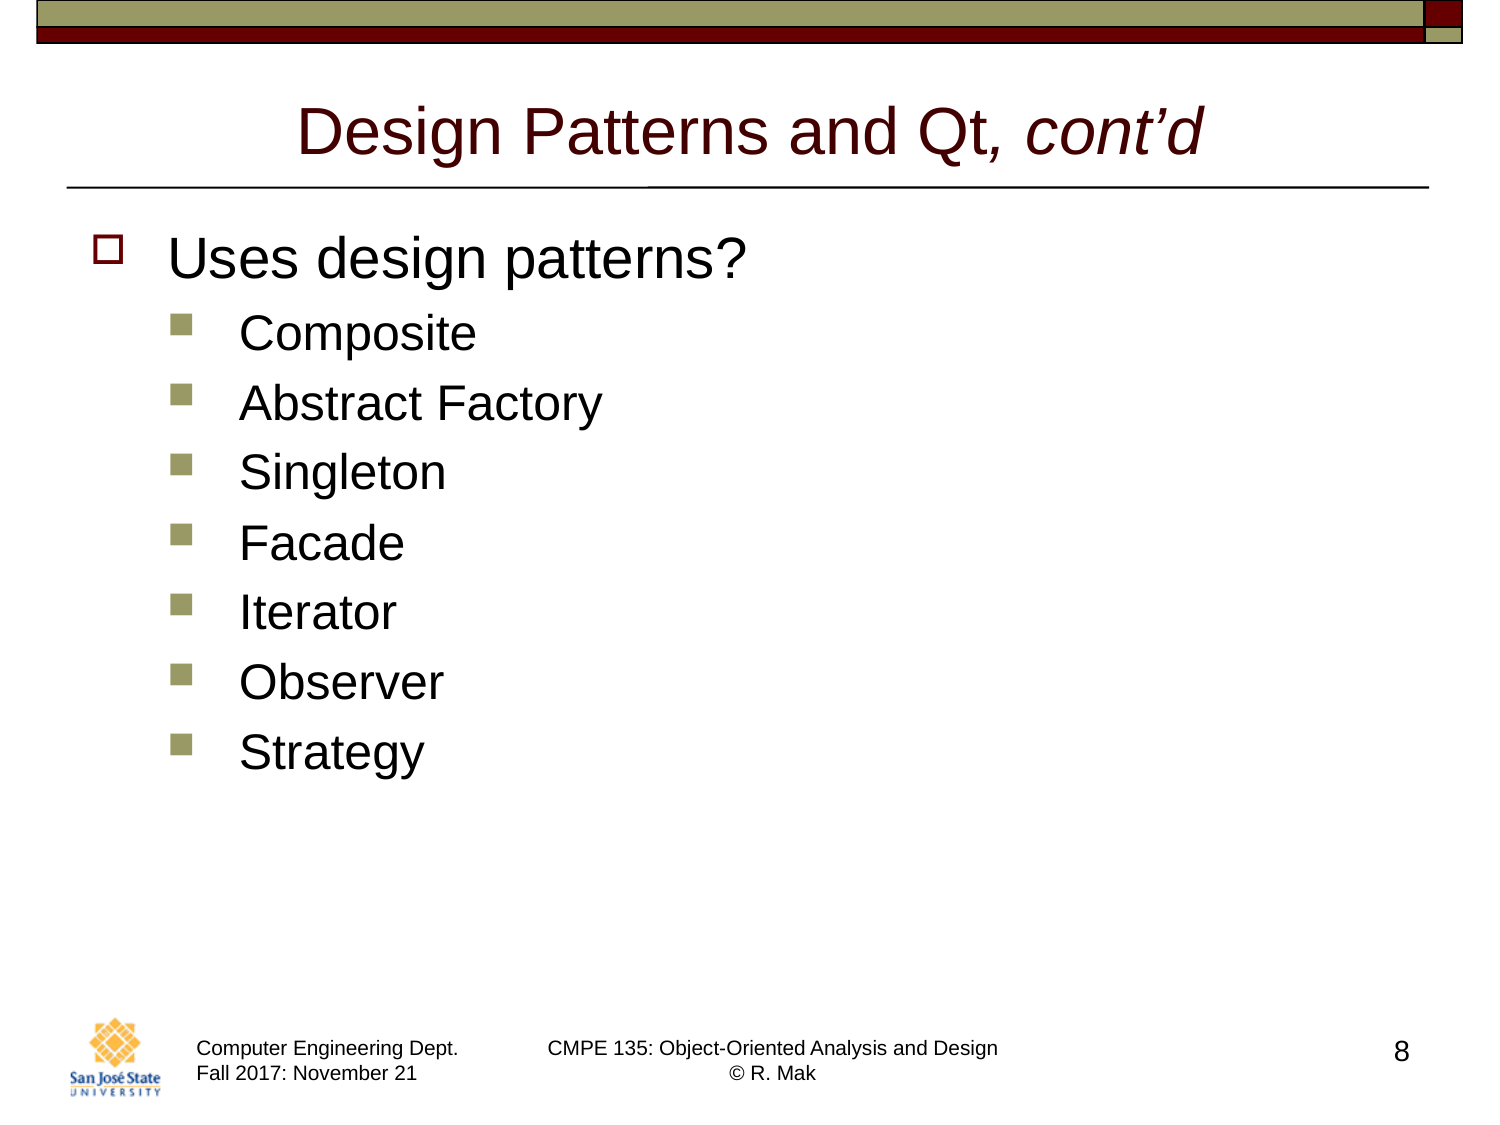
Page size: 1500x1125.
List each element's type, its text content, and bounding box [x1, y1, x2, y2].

slide_number 8 [1335, 1025, 1425, 1100]
picture [60, 1012, 166, 1112]
title Design Patterns and Qt, cont’d [75, 67, 1425, 175]
list Uses design patterns? Composite Abstract Factory Singleton Facade Iterator Observer Strategy [75, 212, 1425, 1006]
